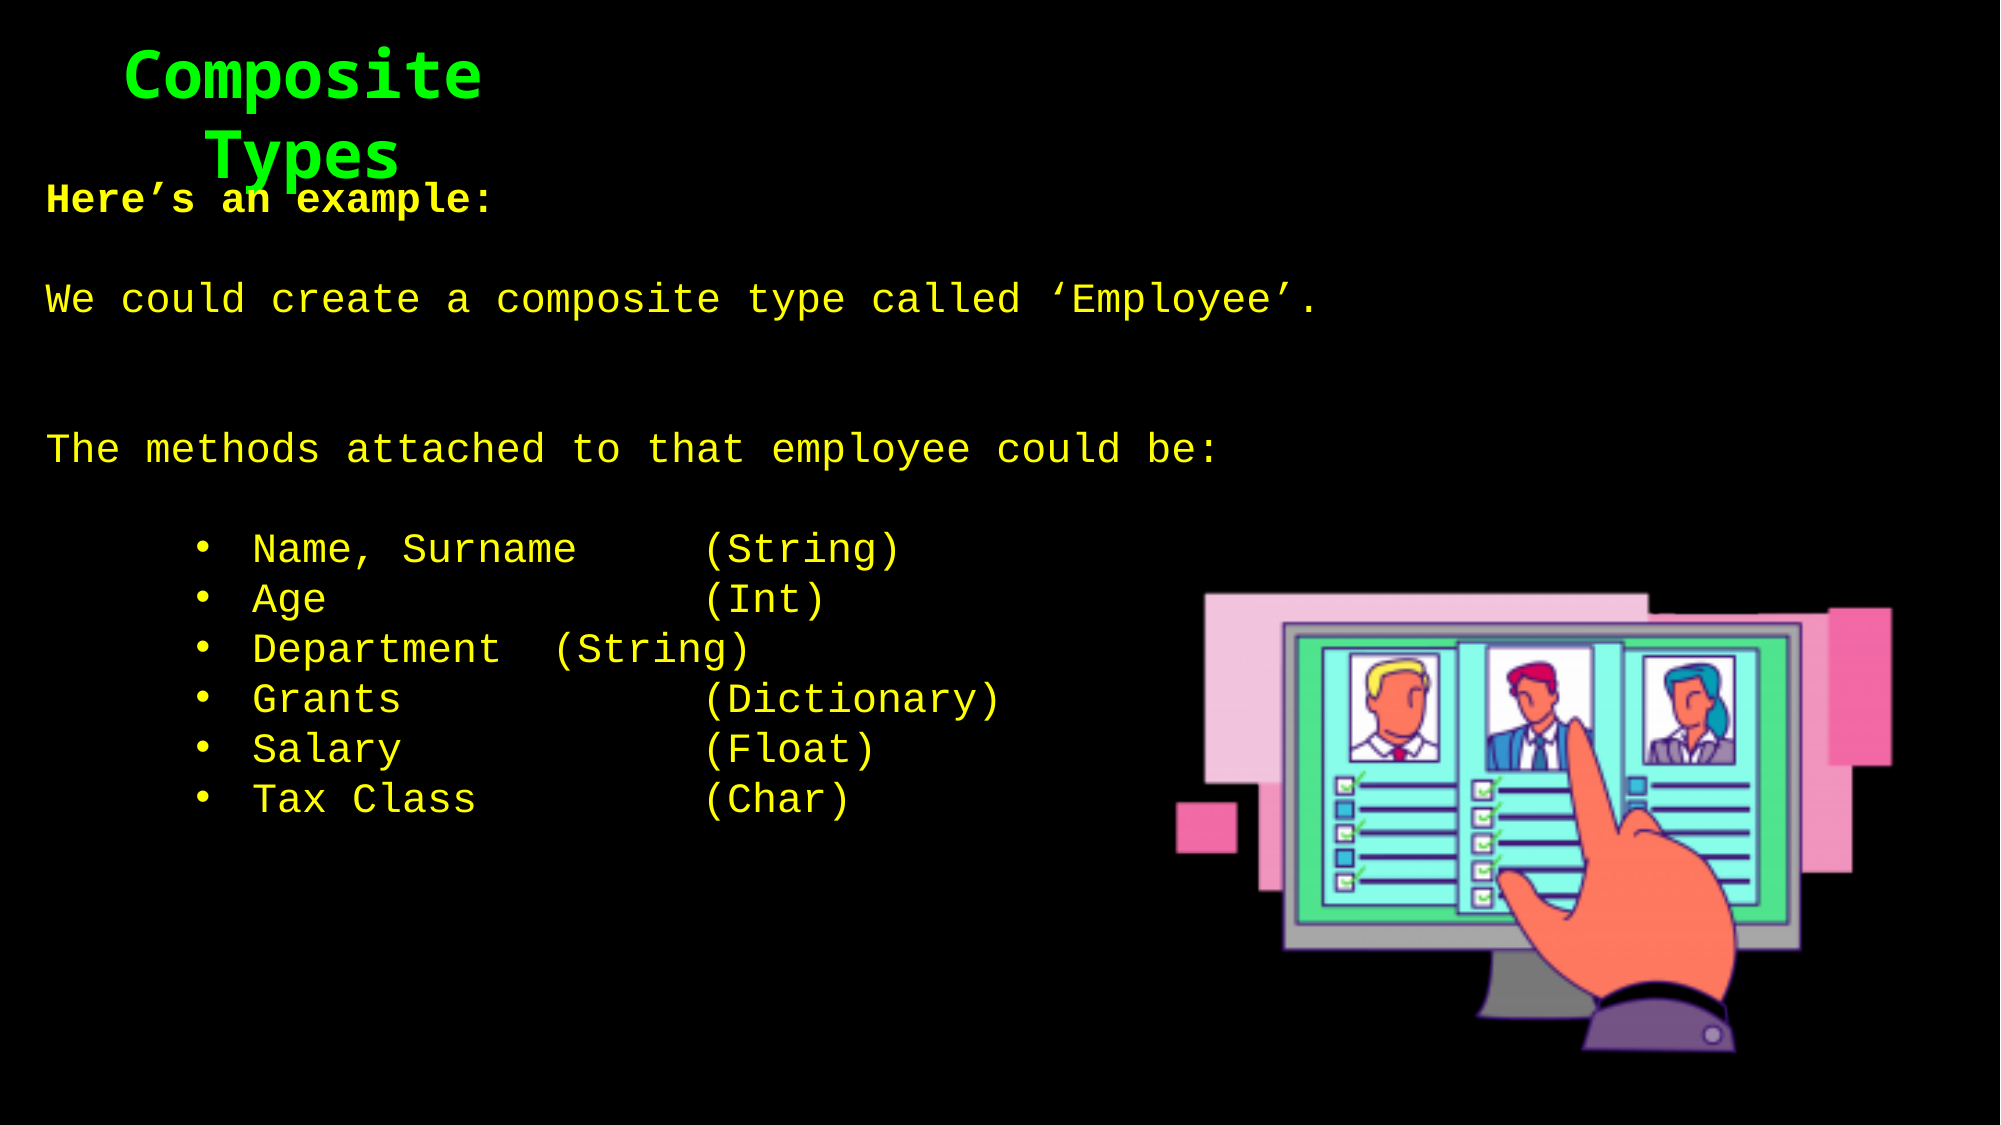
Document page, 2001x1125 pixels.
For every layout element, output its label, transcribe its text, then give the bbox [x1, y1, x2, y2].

picture [1140, 525, 1969, 1112]
text_box Composite Types [0, 24, 607, 200]
text_box Here’s an example: We could create a composite type called ‘Employee’. The methods attached to that employee could be: Name, Surname (String) Age (Int) Department (String) Grants (Dictionary) Salary (Float) Tax Class (Char) [30, 163, 1504, 929]
